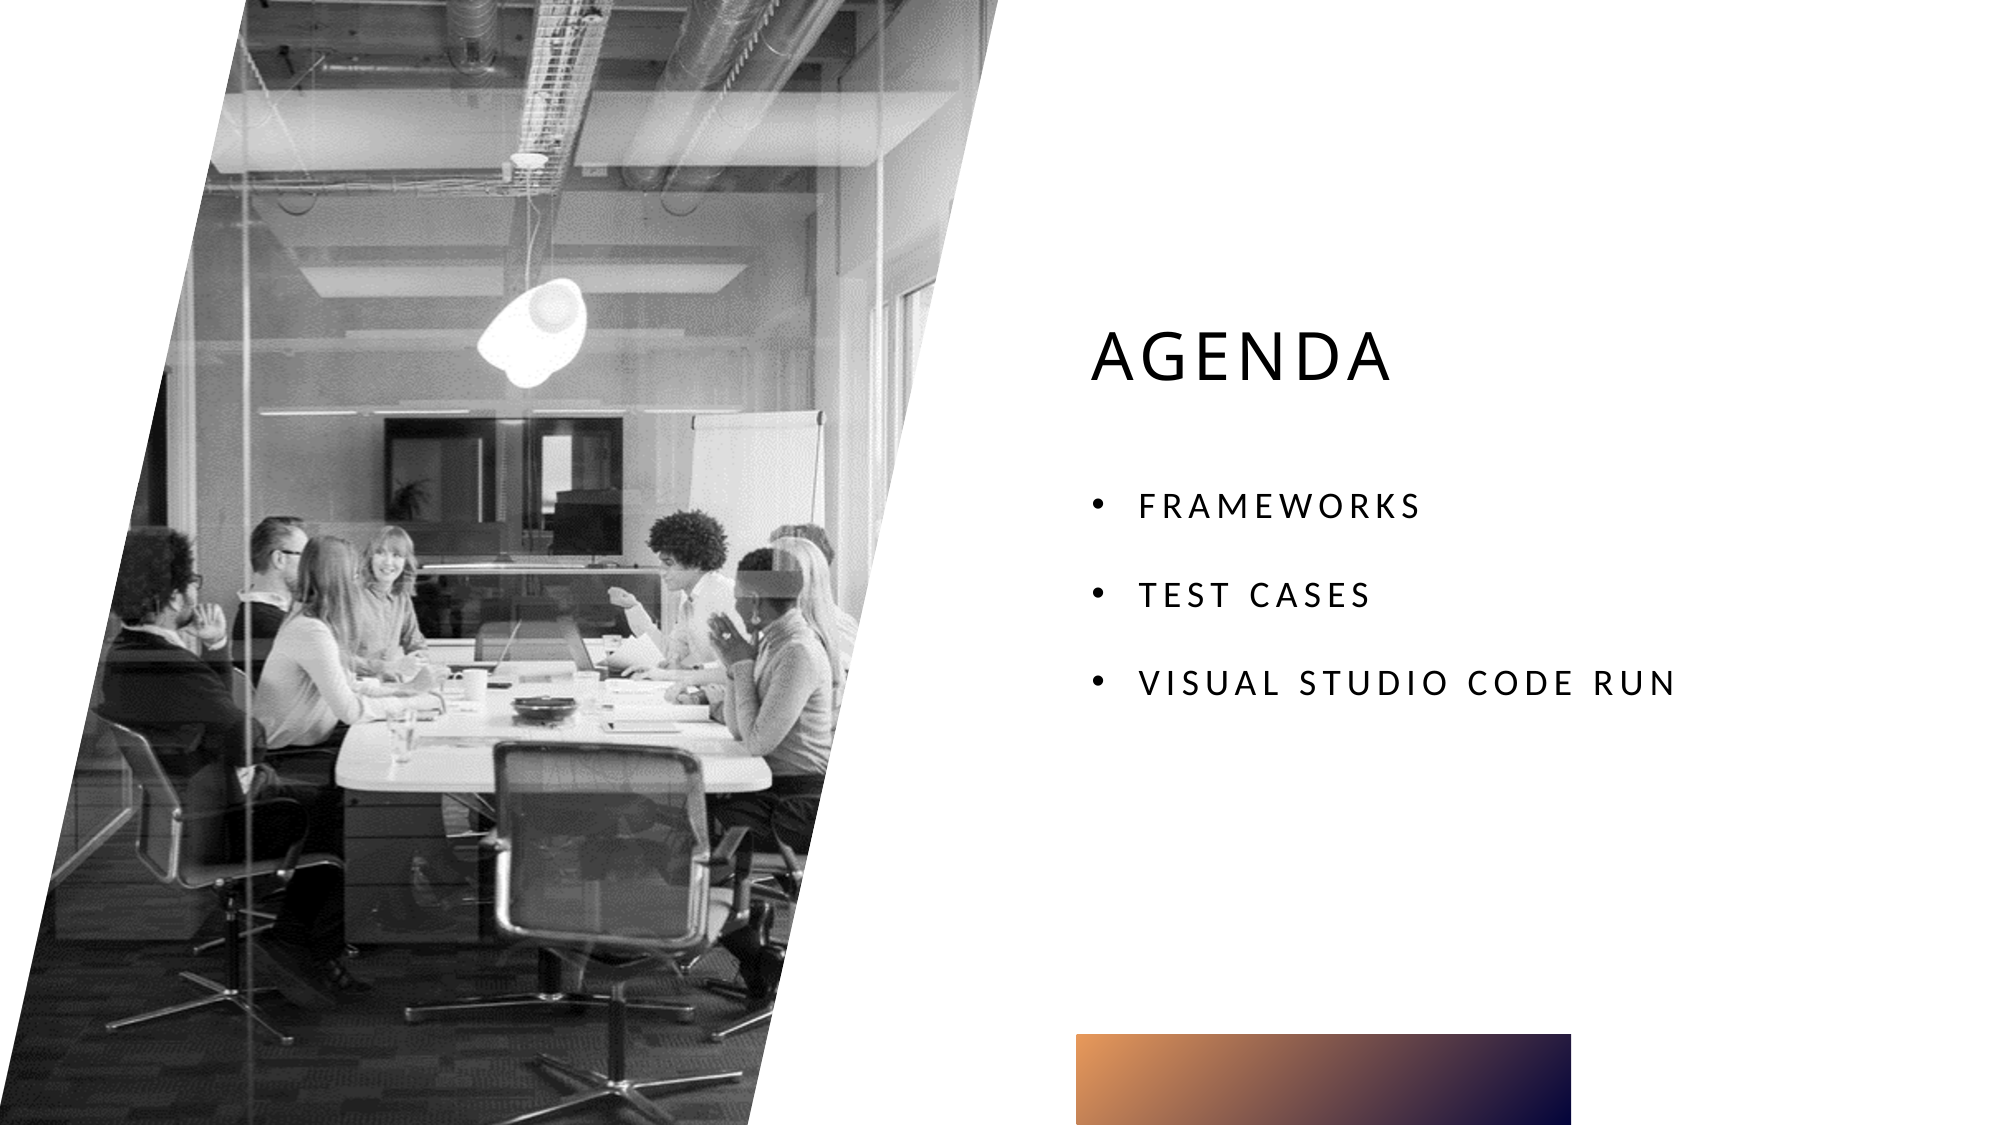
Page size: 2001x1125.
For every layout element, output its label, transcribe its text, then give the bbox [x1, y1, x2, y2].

picture [0, 0, 999, 1125]
list Frameworks Test cases Visual studio code run [1076, 451, 1871, 966]
title AGENDA [1076, 75, 1871, 402]
